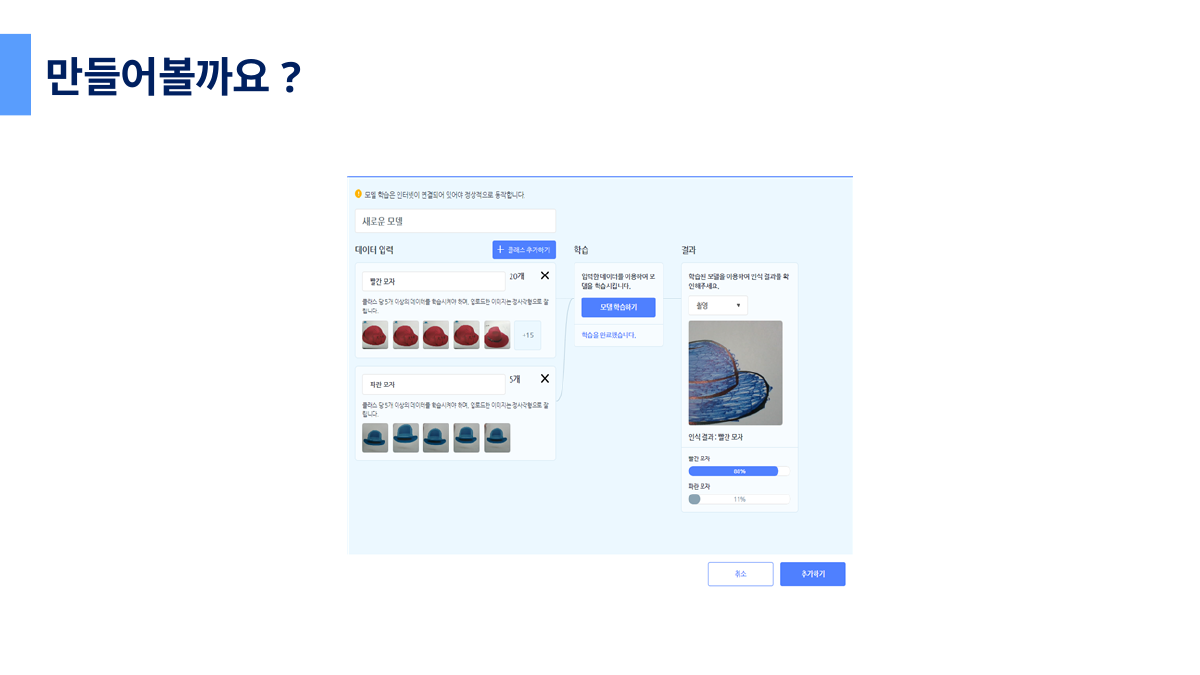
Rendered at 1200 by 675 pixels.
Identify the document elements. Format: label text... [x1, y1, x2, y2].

text_box 만들어볼까요? [32, 43, 712, 109]
picture [347, 176, 853, 593]
text_box [0, 33, 32, 116]
